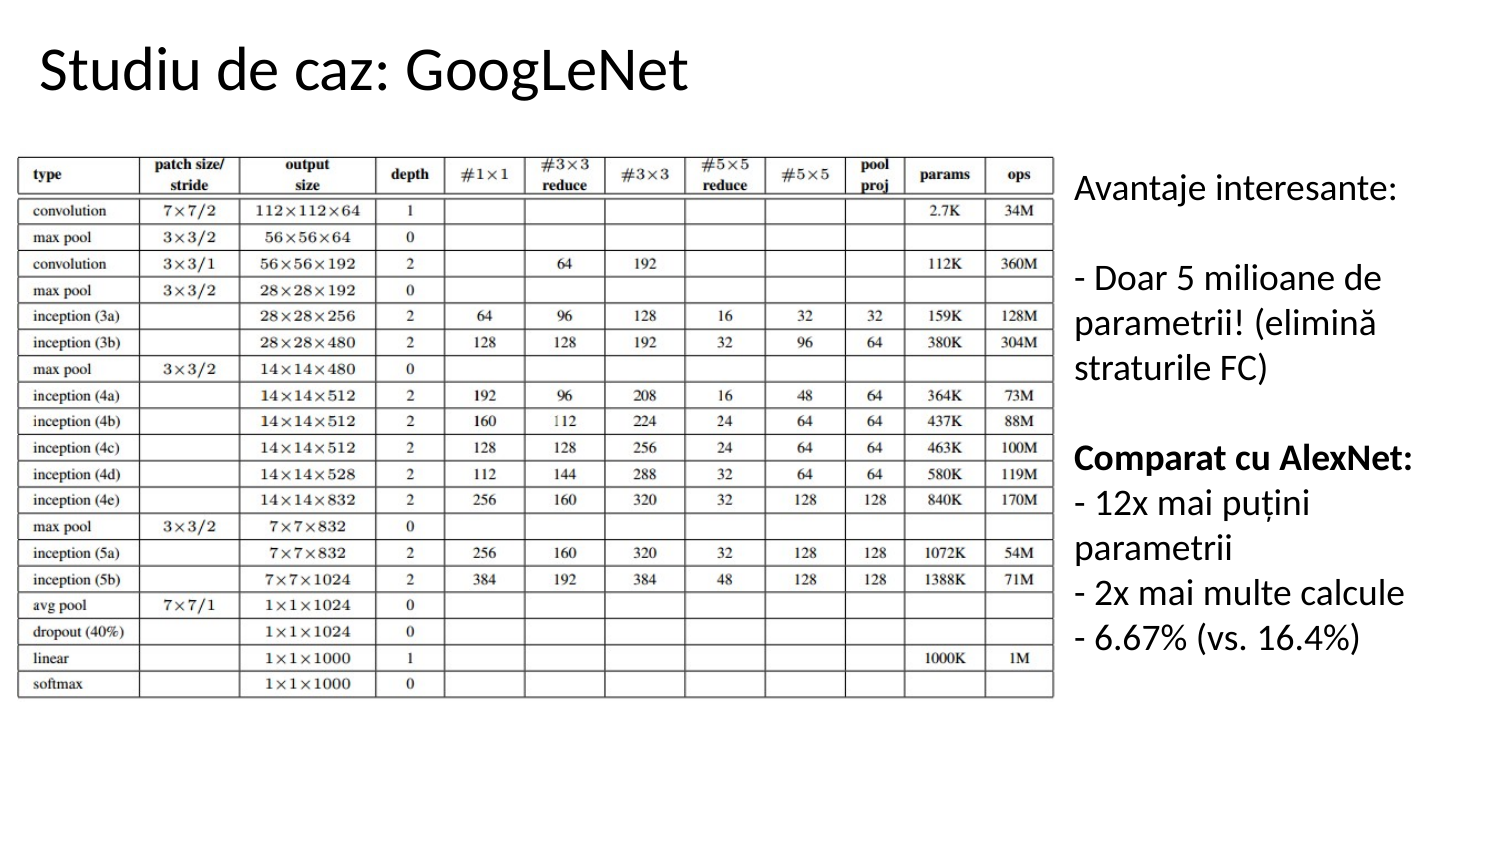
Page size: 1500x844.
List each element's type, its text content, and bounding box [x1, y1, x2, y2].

text_box Avantaje interesante: - Doar 5 milioane de parametrii! (elimină straturile FC) Comparat cu AlexNet: - 12x mai puțini parametrii - 2x mai multe calcule - 6.67% (vs. 16.4%) [1060, 148, 1490, 702]
picture [17, 148, 1060, 702]
text_box Studiu de caz: GoogLeNet [24, 12, 1322, 148]
